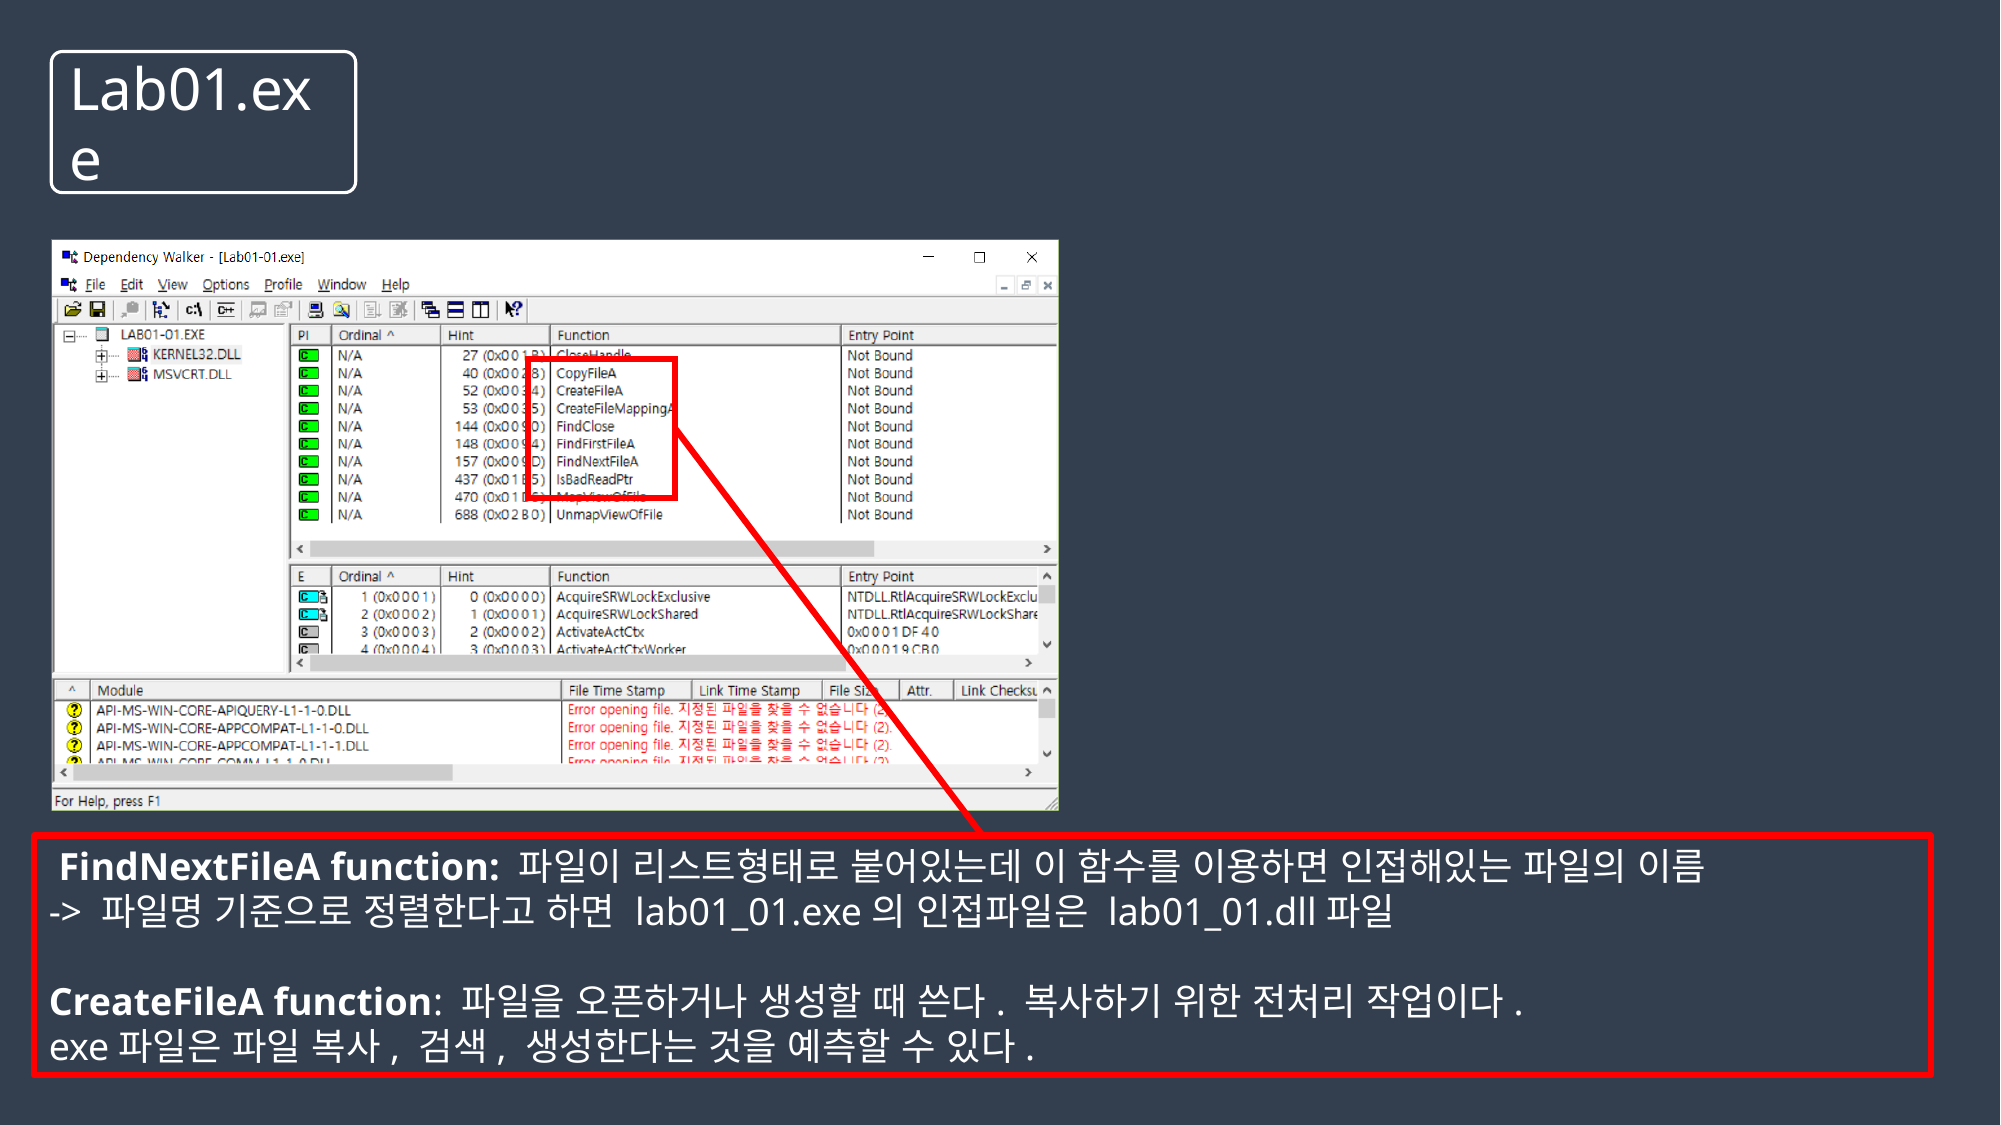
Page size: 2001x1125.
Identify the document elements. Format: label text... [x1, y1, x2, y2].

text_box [674, 428, 983, 836]
text_box Lab01.exe [50, 50, 357, 194]
picture [51, 239, 1059, 811]
text_box FindNextFileA function: 파일이 리스트형태로 붙어있는데 이 함수를 이용하면 인접해있는 파일의 이름 -> 파일명 기준으로 정렬한다고 하면 lab01_01.exe의 인접파일은 lab01_01.dll파일 CreateFileA function: 파일을 오픈하거나 생성할 때 쓴다. 복사하기 위한 전처리 작업이다. exe파일은 파일 복사, 검색, 생성한다는 것을 예측할 수 있다. [34, 835, 1931, 1076]
